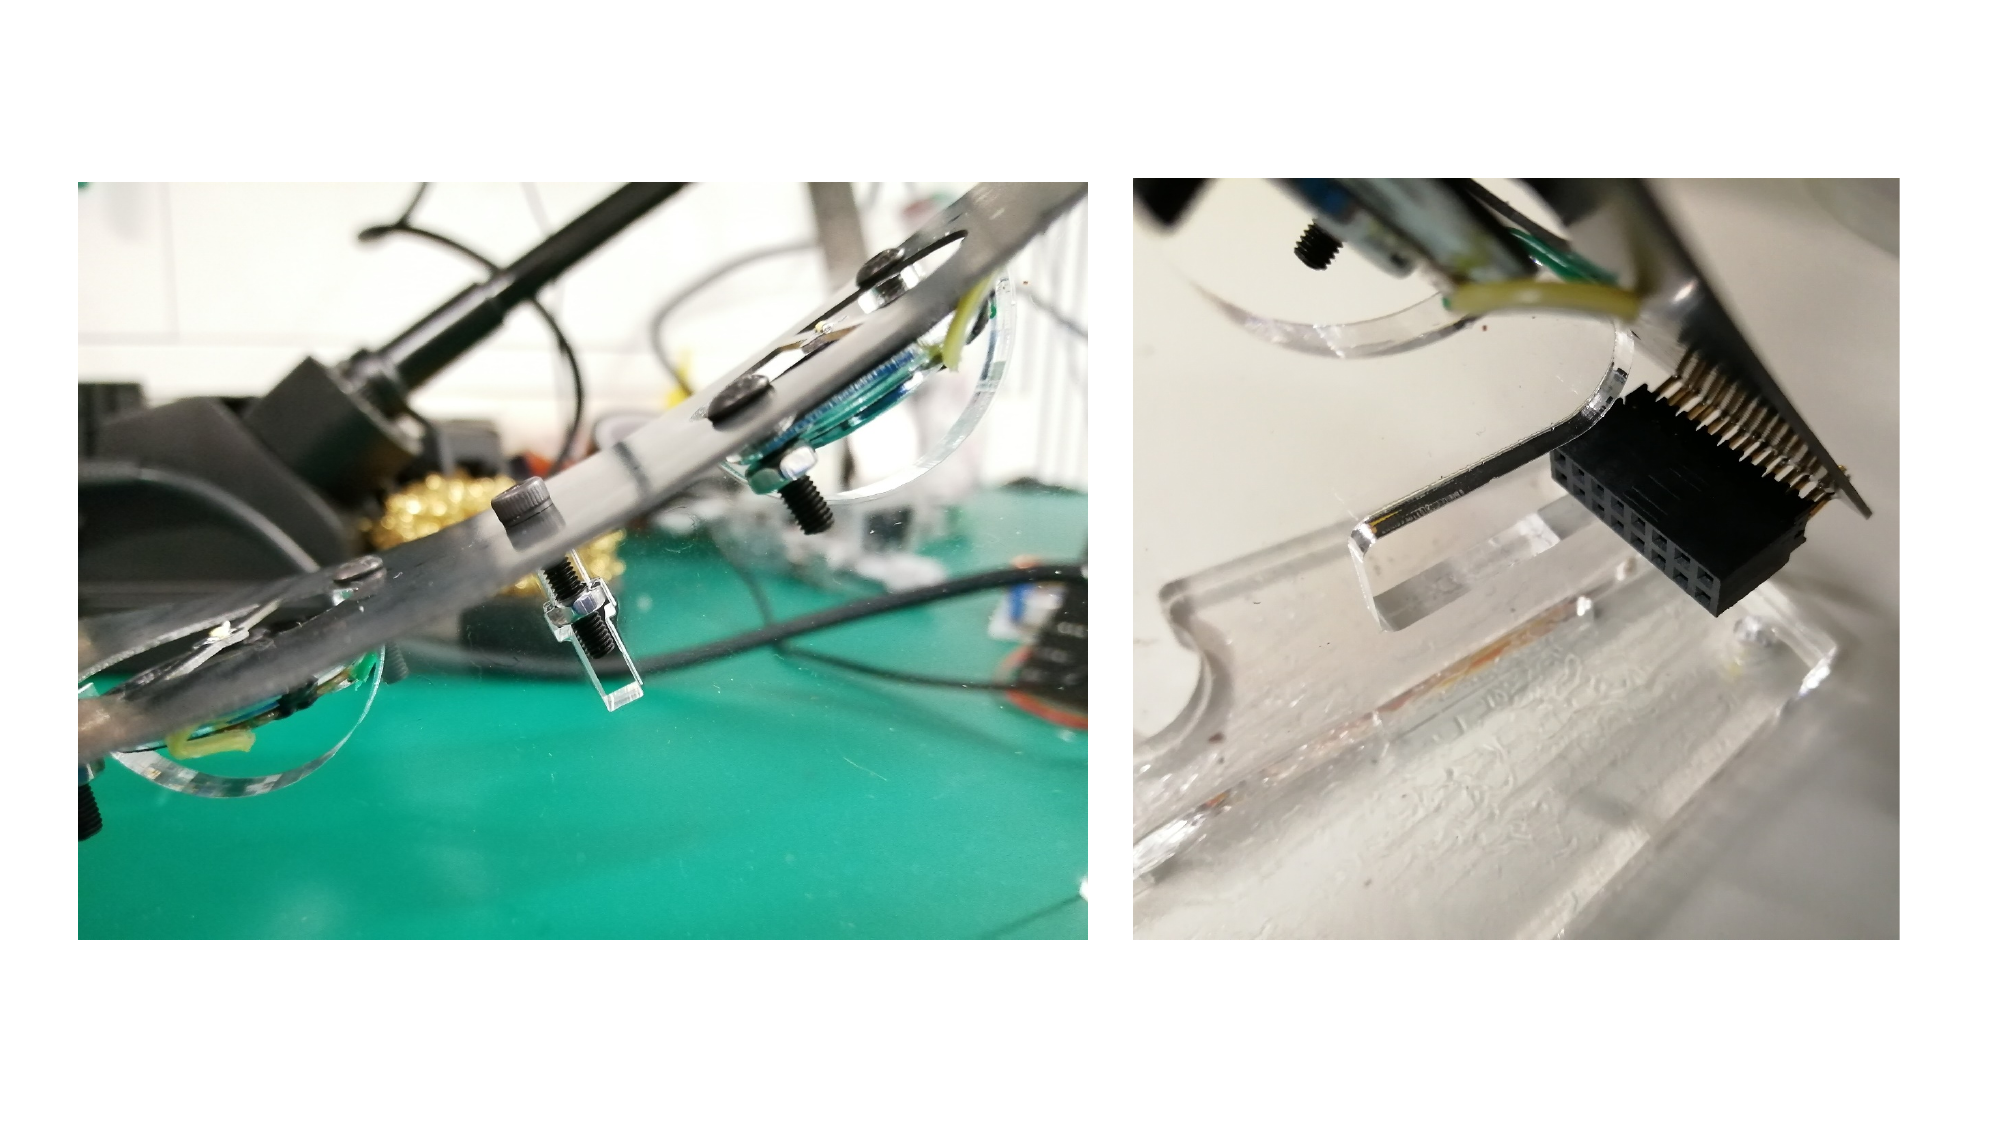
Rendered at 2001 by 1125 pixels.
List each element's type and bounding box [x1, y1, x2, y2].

picture [78, 182, 1088, 940]
picture [1133, 178, 1900, 940]
